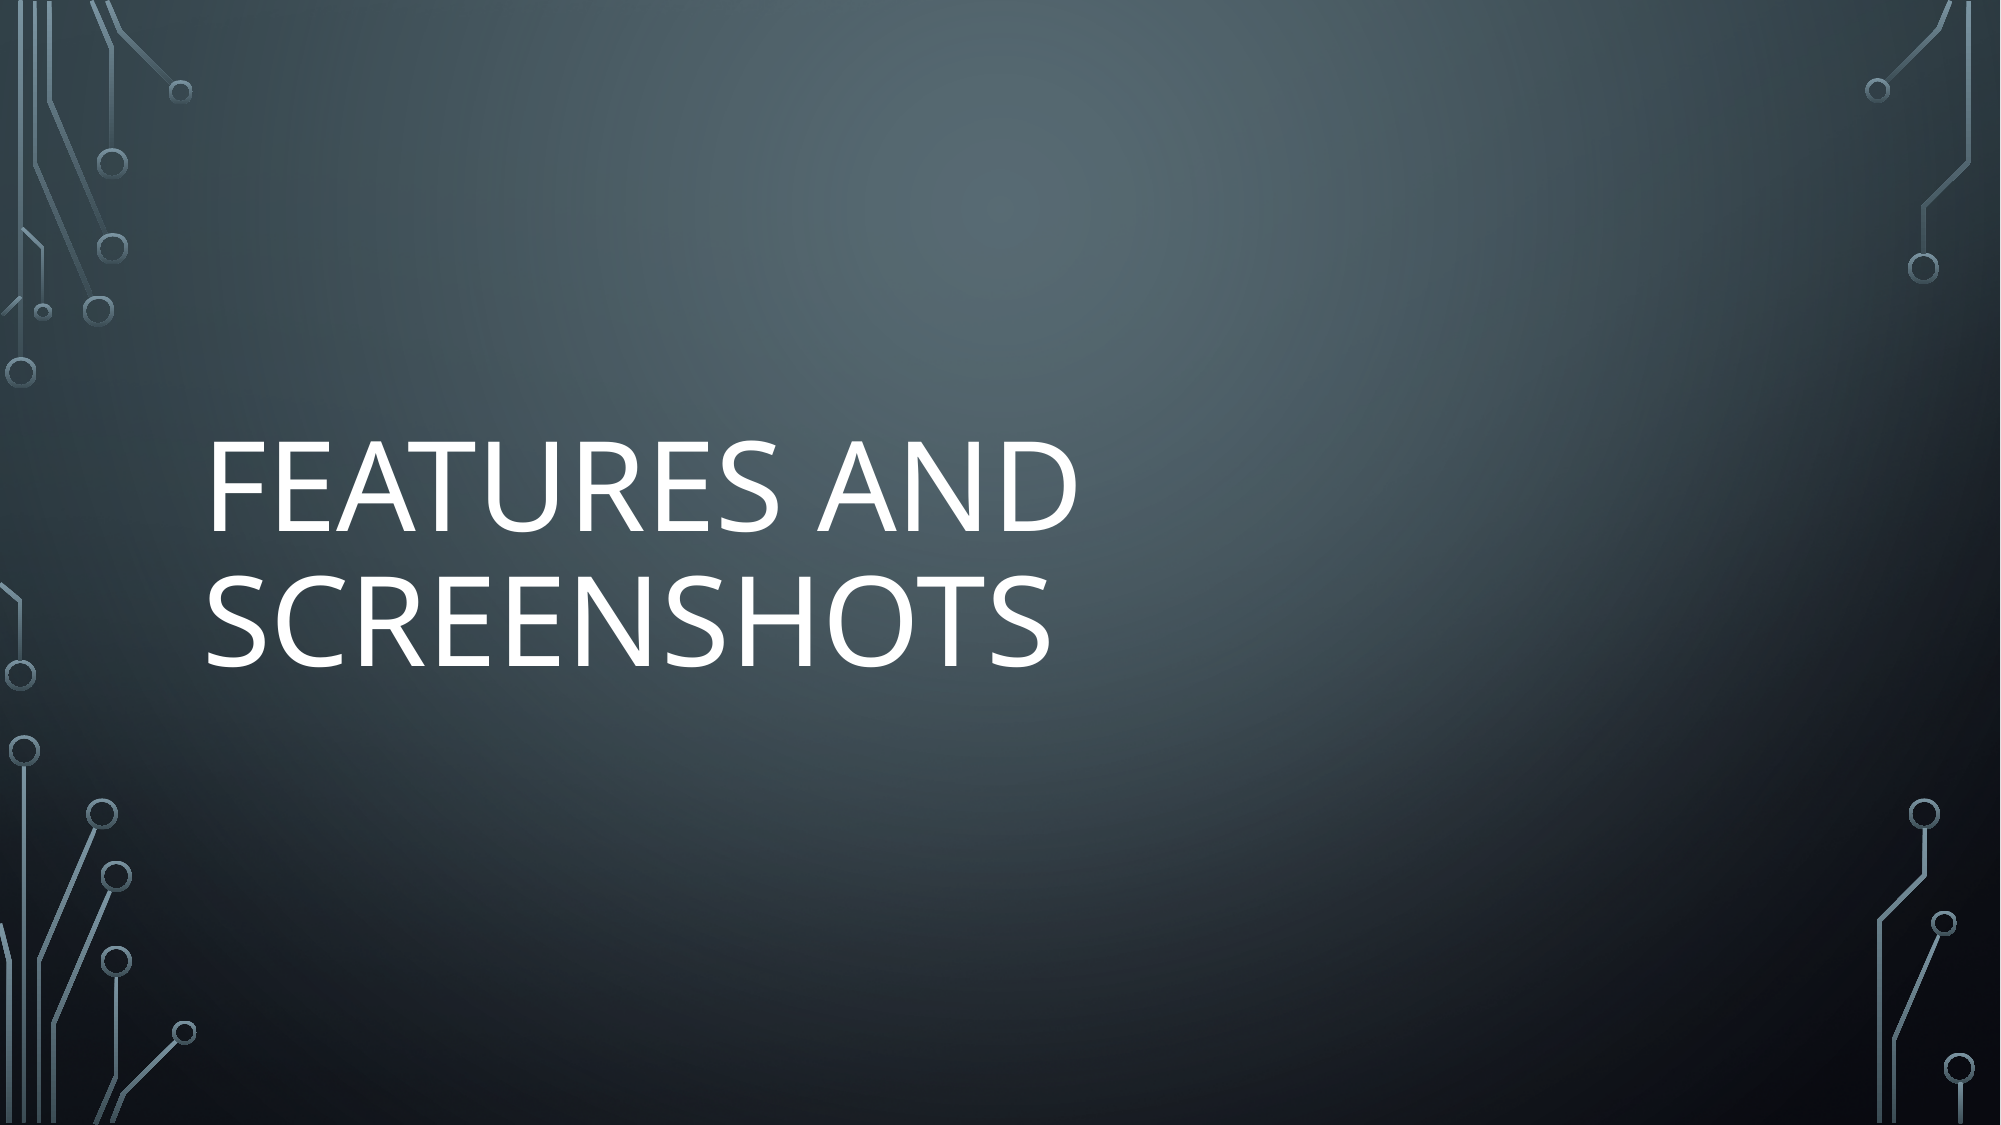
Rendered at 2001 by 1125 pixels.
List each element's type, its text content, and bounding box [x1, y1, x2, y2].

title Features and Screenshots [187, 232, 1813, 701]
